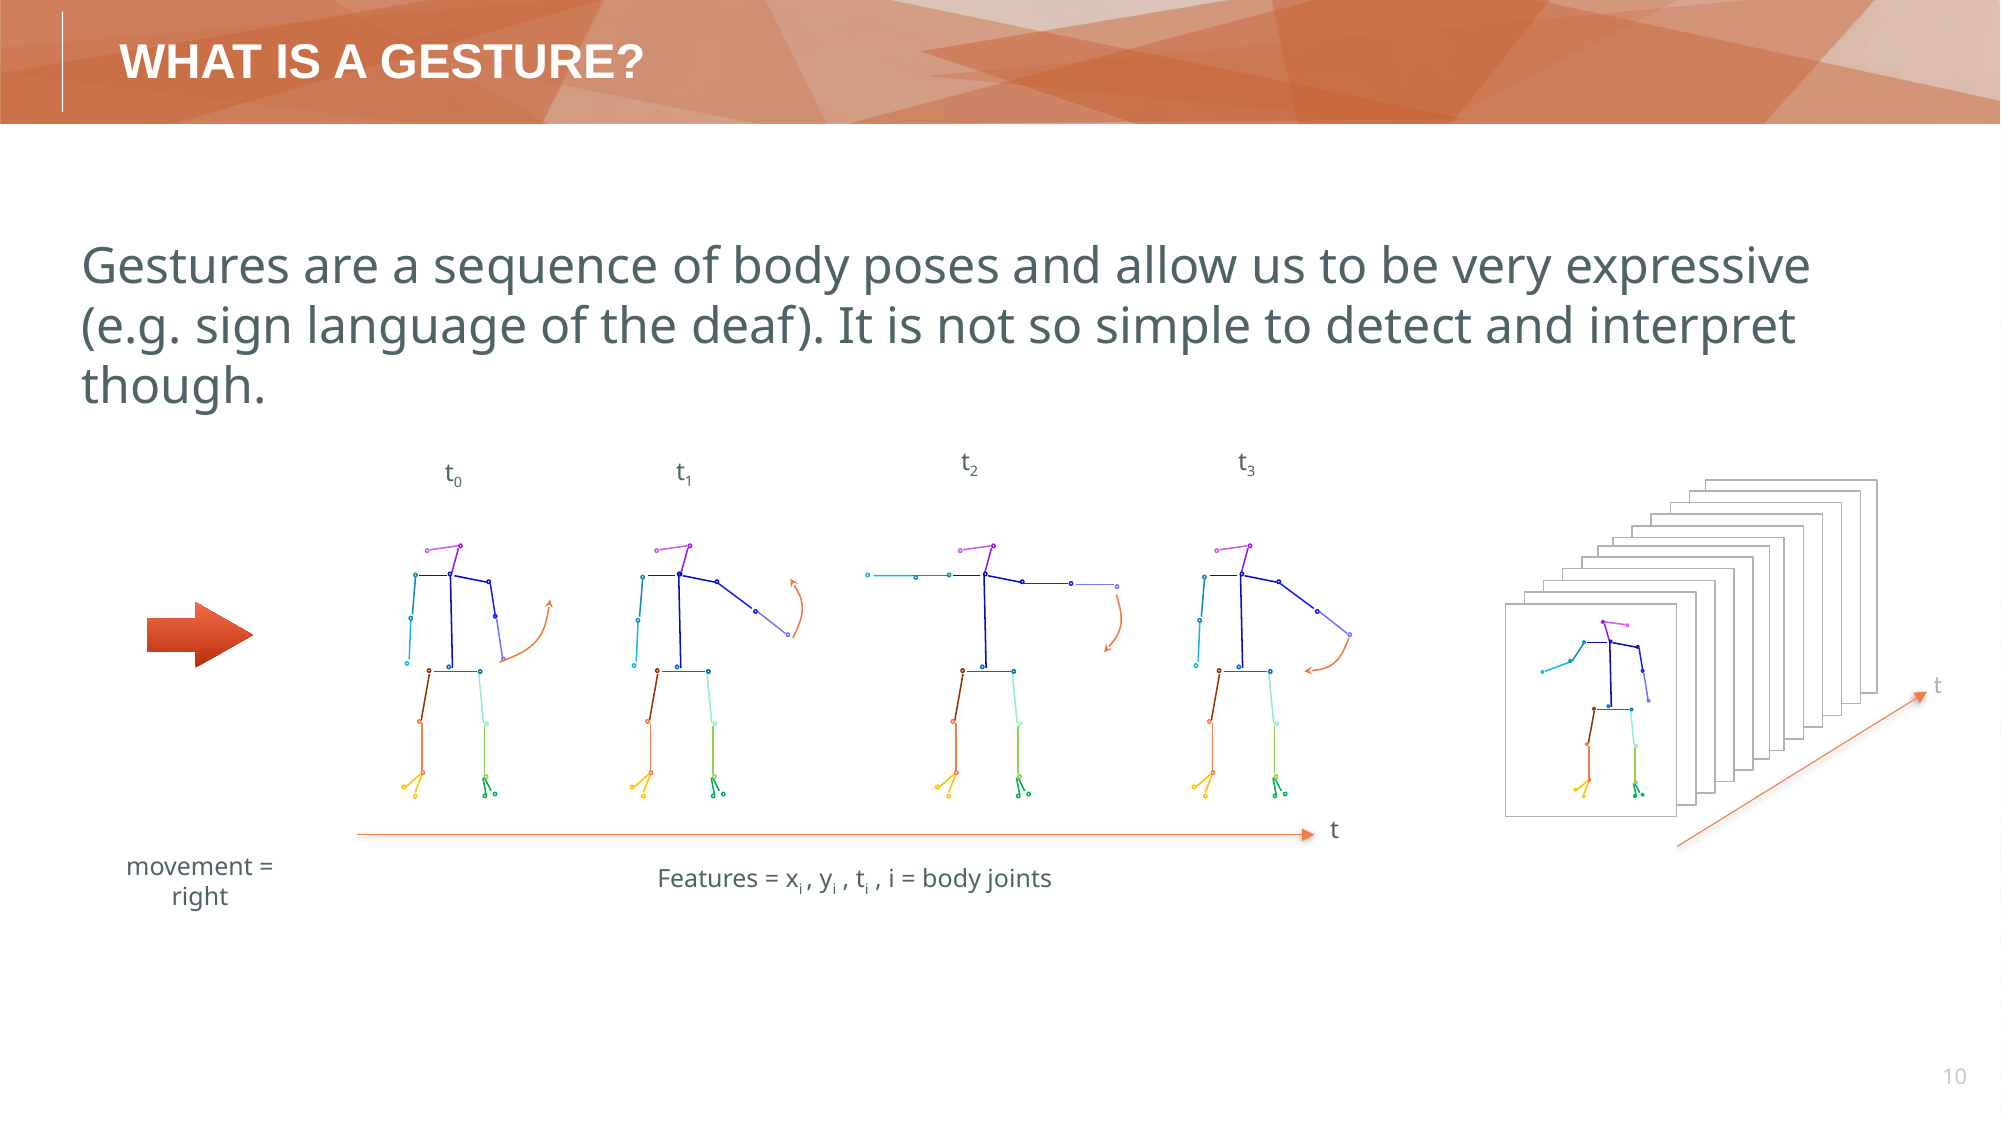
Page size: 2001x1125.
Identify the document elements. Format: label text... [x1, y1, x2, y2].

text_box Gestures are a sequence of body poses and allow us to be very expressive (e.g. sign language of the deaf). It is not so simple to detect and interpret though. [81, 233, 1910, 362]
title What Is a GESTURE? [104, 22, 1970, 101]
slide_number 10 [1500, 1066, 1968, 1089]
text_box movement = right [95, 859, 306, 902]
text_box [356, 435, 1358, 909]
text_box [1505, 479, 1975, 847]
text_box [146, 602, 253, 668]
